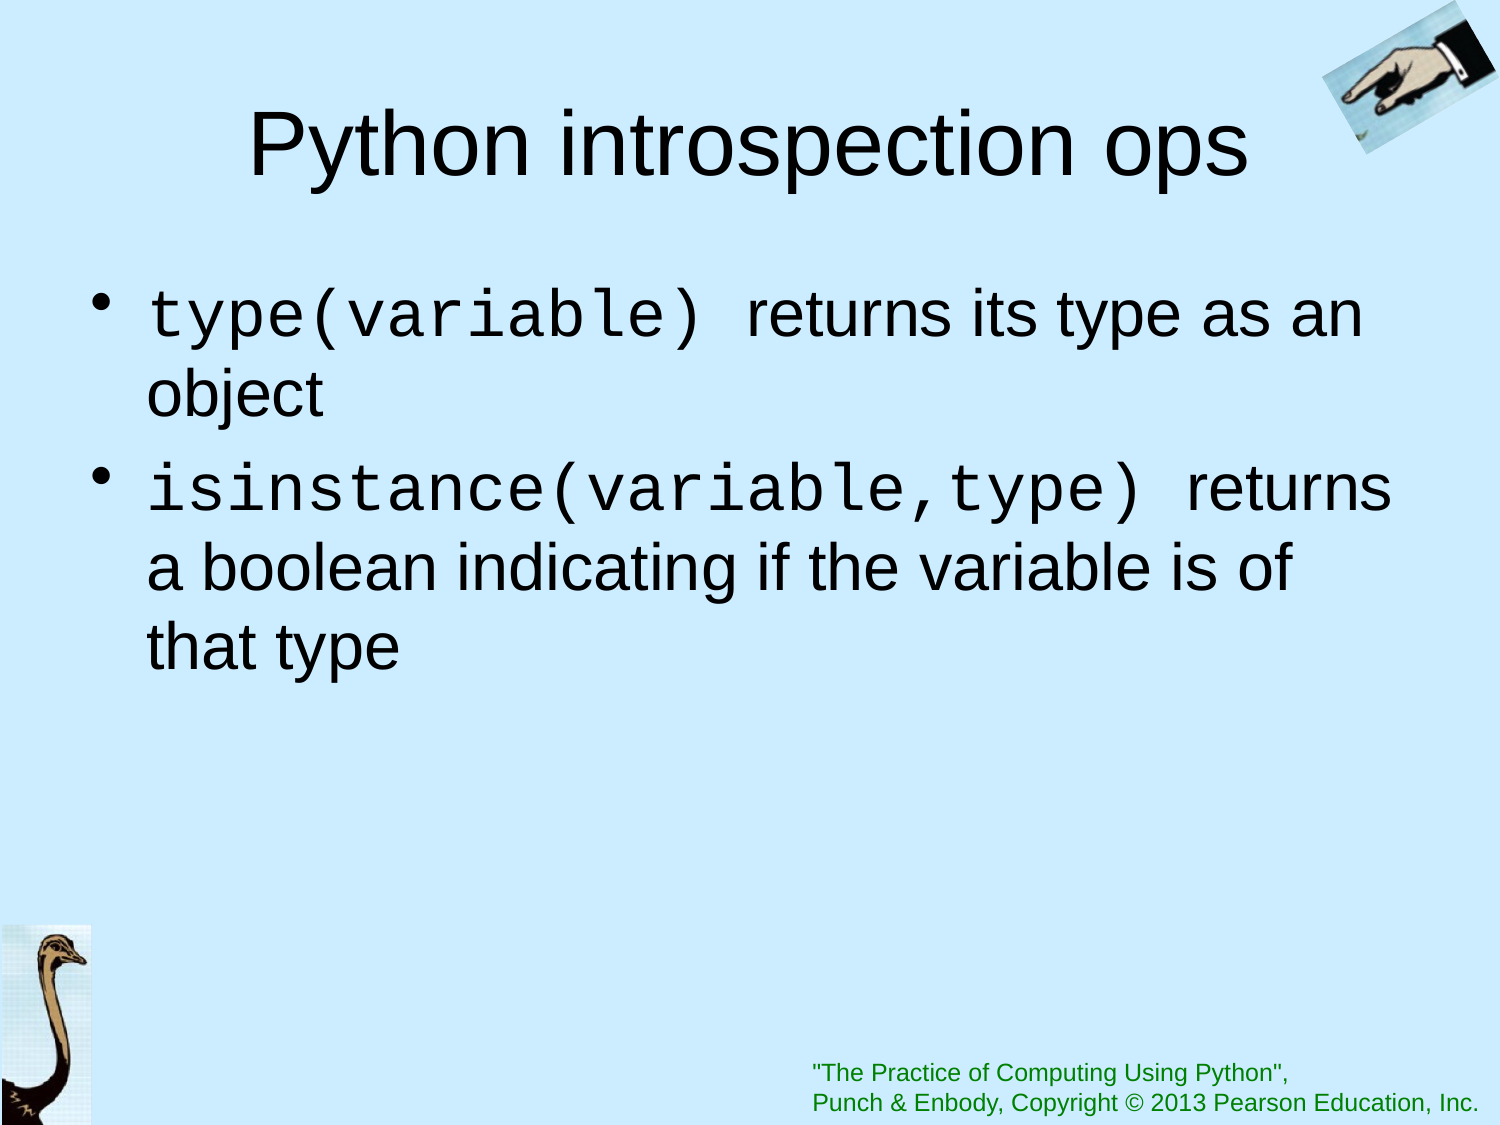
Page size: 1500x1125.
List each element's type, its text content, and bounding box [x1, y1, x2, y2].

list type(variable) returns its type as an object isinstance(variable,type) returns a boolean indicating if the variable is of that type [75, 262, 1425, 1005]
title Python introspection ops [75, 45, 1425, 233]
picture [1378, 0, 1499, 120]
picture [2, 924, 92, 1125]
